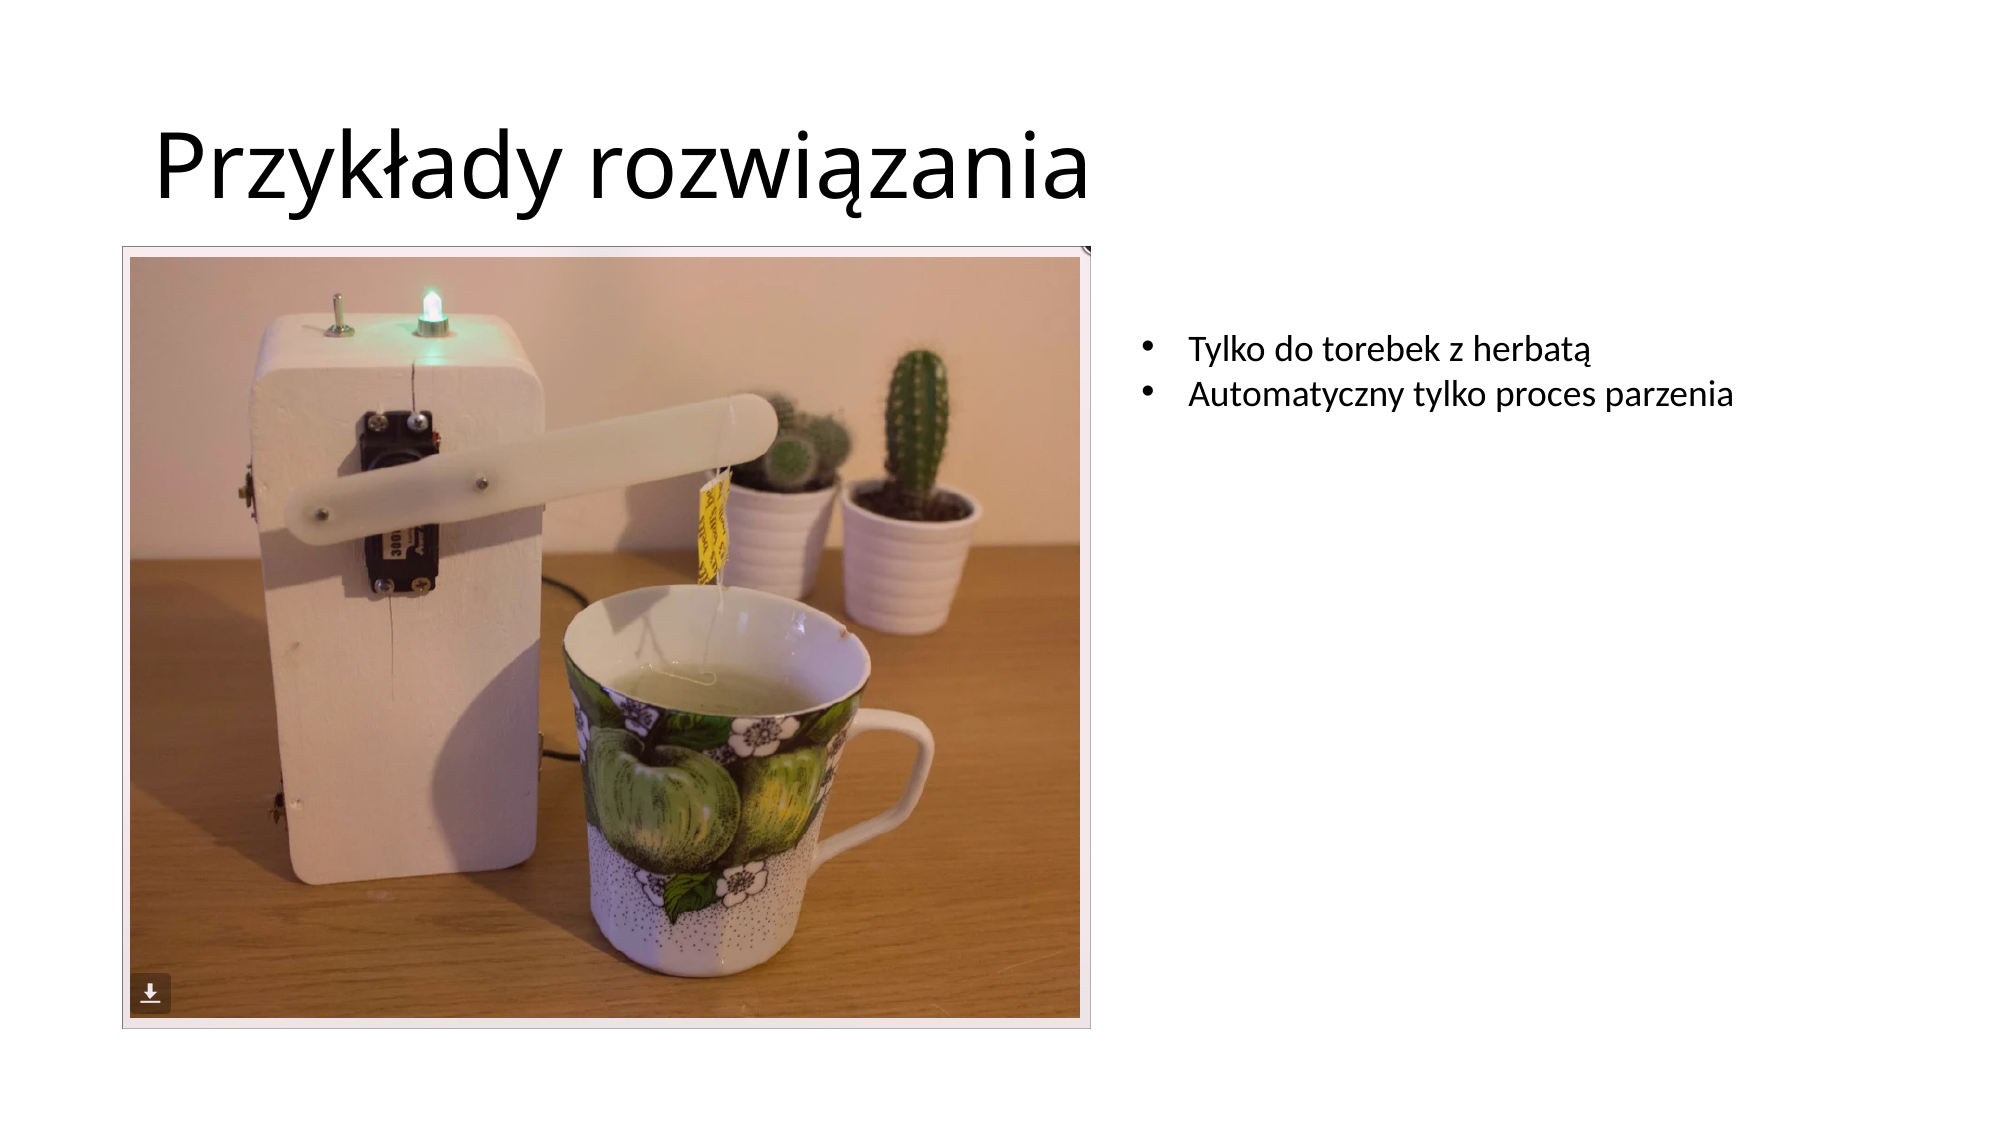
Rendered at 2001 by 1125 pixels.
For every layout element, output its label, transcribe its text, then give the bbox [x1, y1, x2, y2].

text_box Tylko do torebek z herbatą Automatyczny tylko proces parzenia [1126, 316, 1761, 421]
title Przykłady rozwiązania [137, 59, 1863, 278]
picture [122, 246, 1091, 1029]
